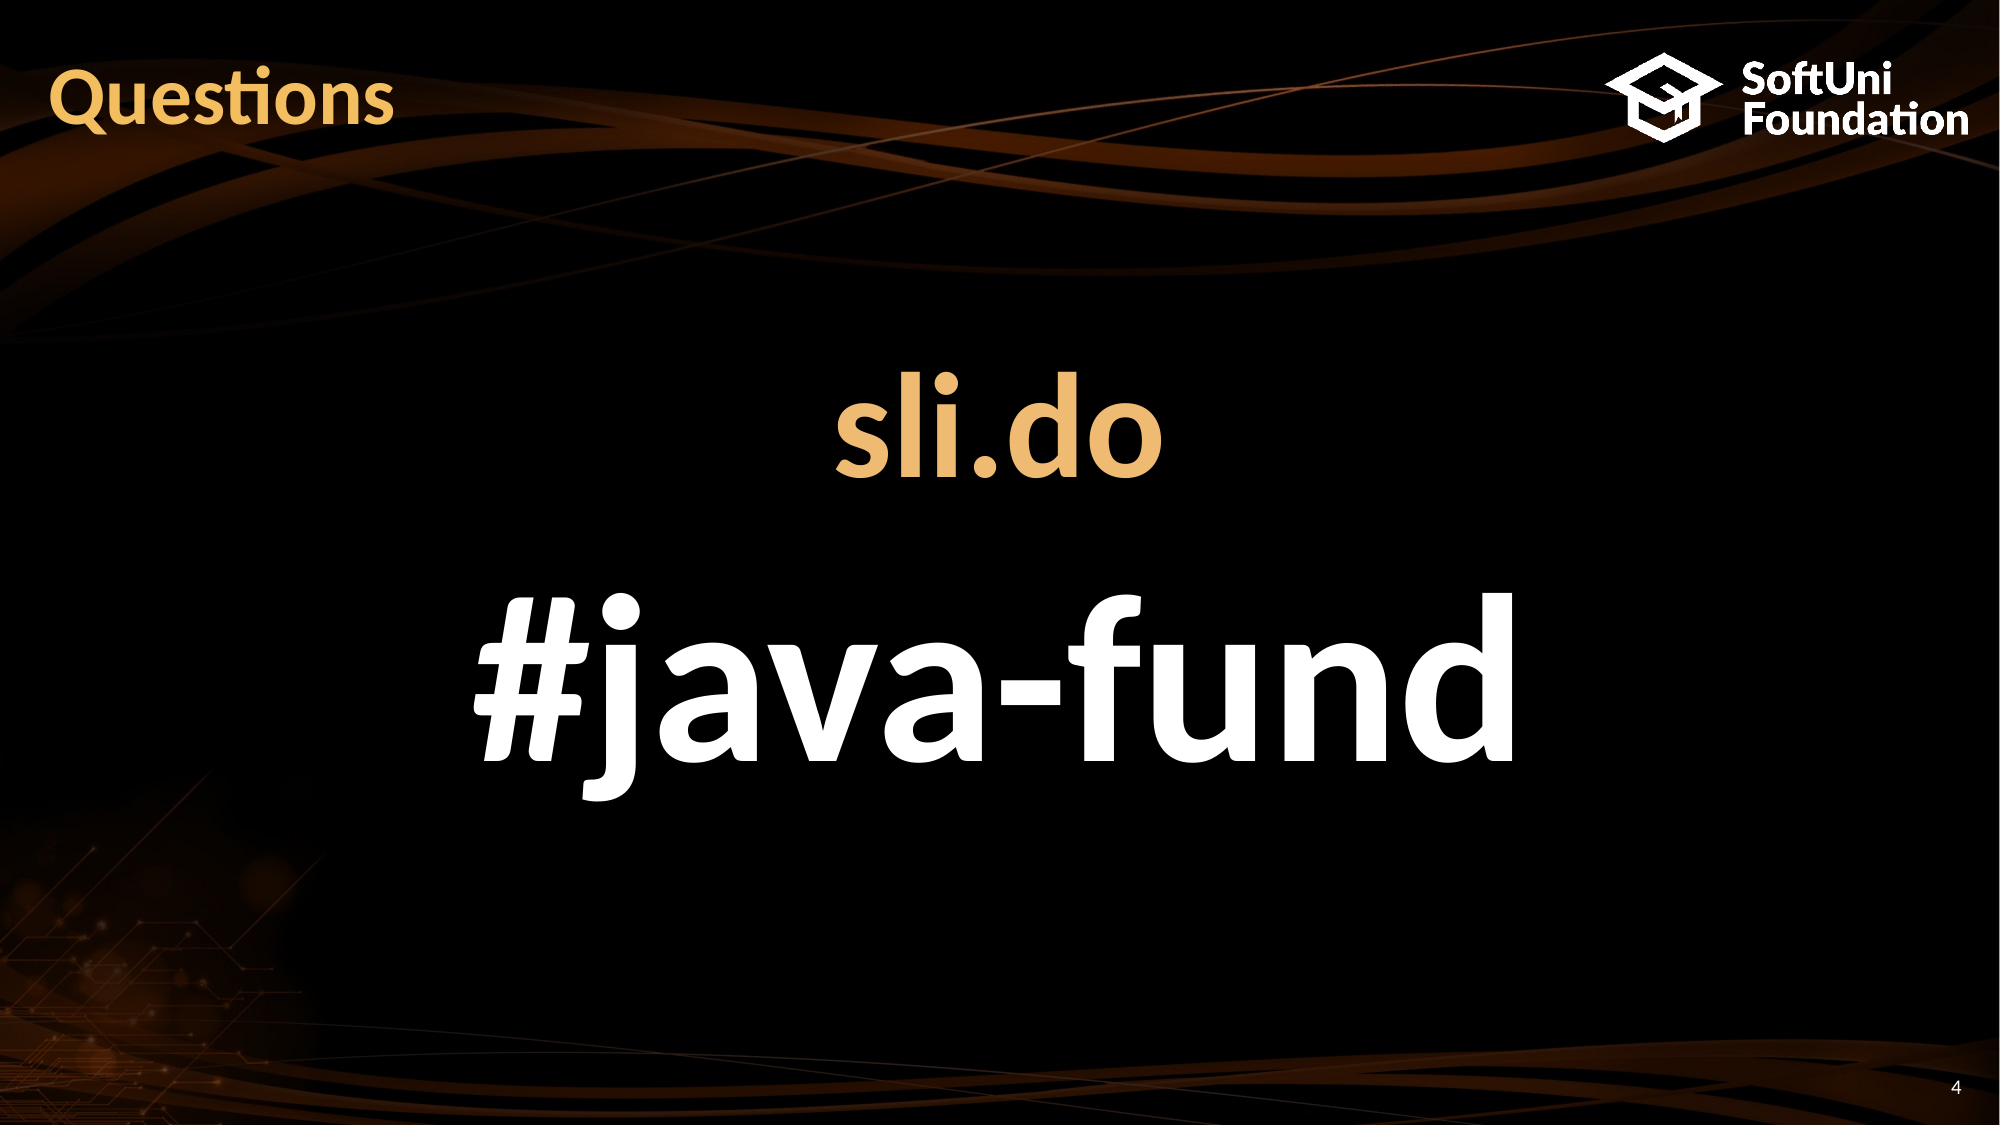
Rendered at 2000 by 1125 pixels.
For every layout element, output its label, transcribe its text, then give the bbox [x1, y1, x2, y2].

title Questions [30, 6, 1602, 189]
picture [0, 0, 2000, 1125]
list sli.do #java-fund [31, 312, 1968, 849]
slide_number 4 [1897, 1070, 1968, 1103]
